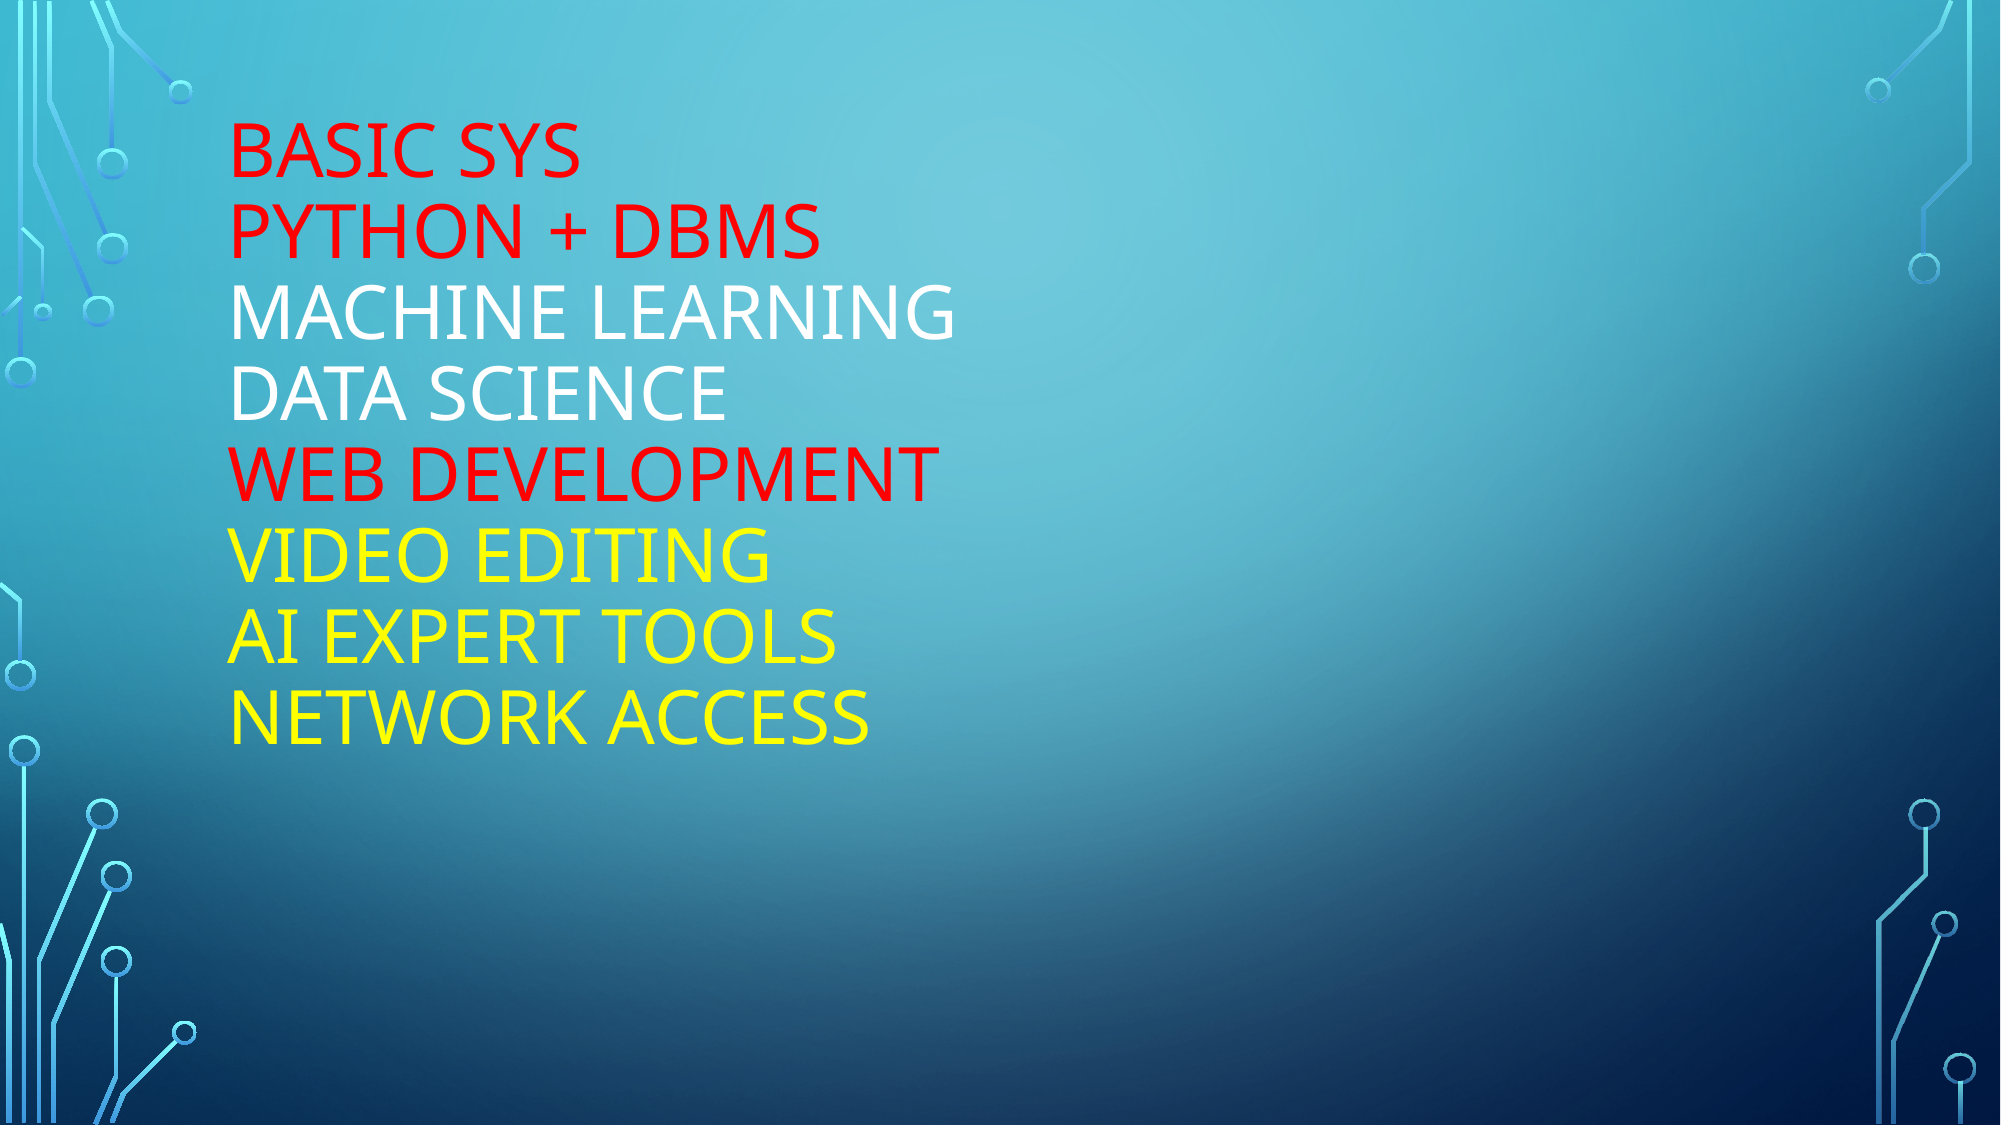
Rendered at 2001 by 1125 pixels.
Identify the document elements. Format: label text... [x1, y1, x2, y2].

title basic sys Python + DBMS machine learning data science web development video editing ai expert tools network access [212, 97, 1072, 1028]
